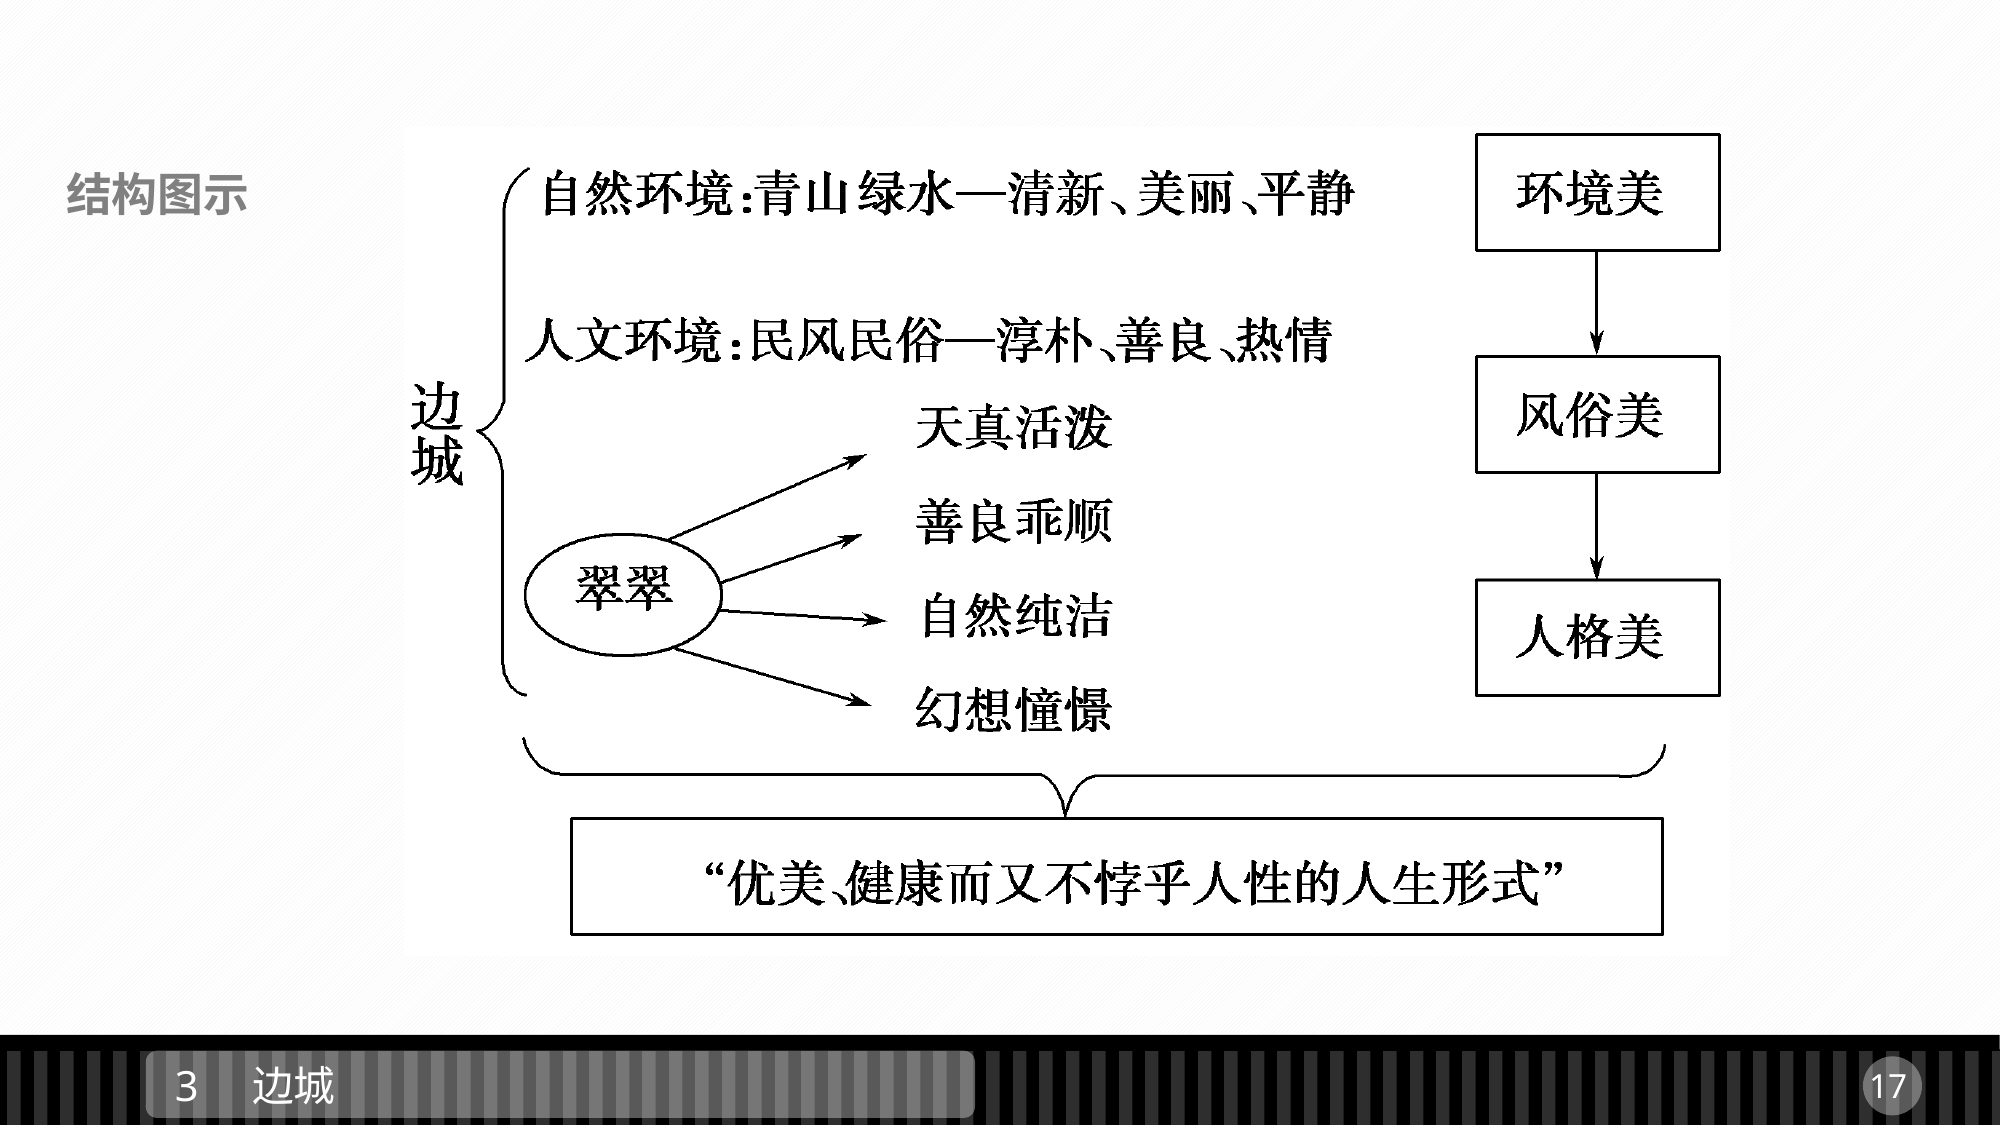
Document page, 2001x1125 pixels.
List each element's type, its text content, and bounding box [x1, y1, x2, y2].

picture [404, 127, 1730, 956]
text_box 结构图示 [55, 160, 404, 227]
